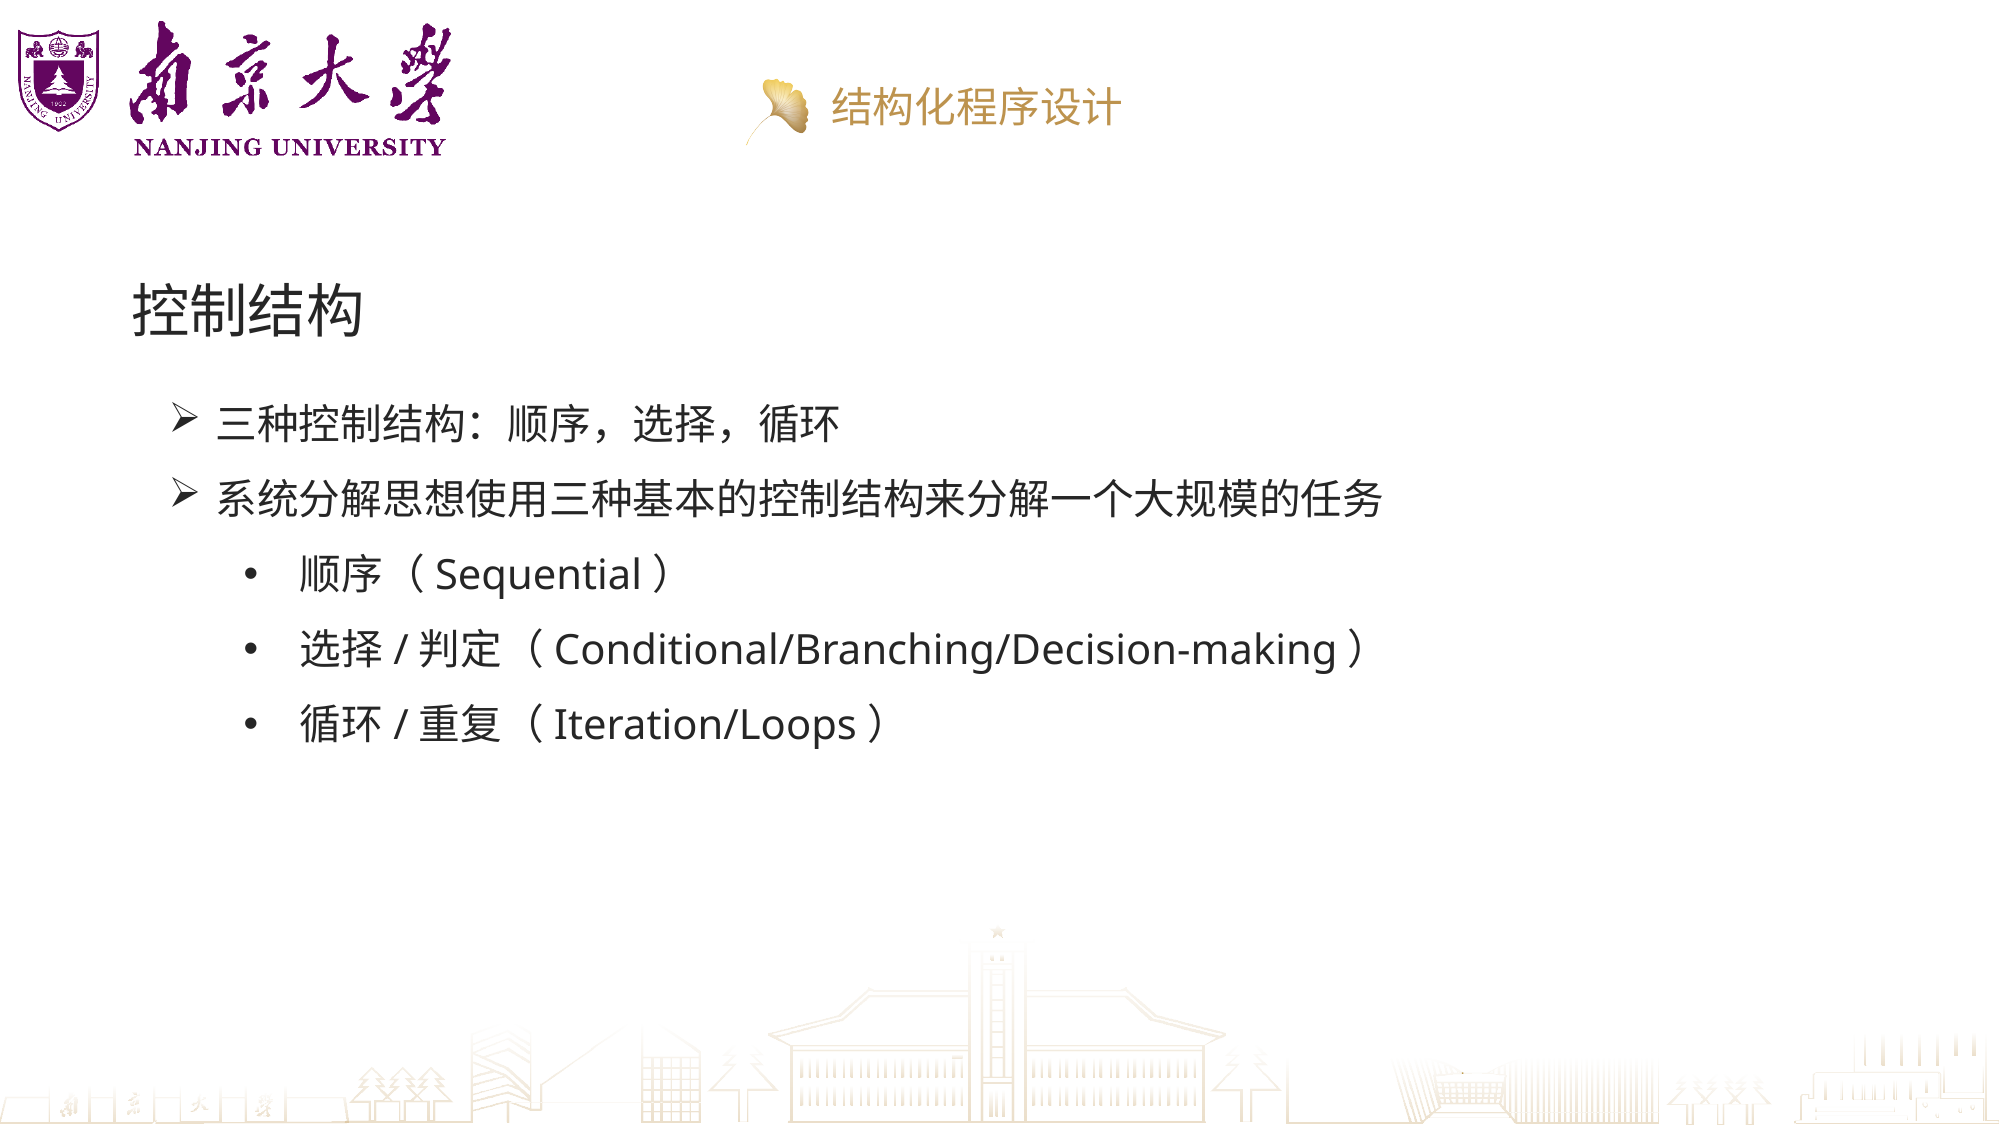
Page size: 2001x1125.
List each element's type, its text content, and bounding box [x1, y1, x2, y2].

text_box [116, 249, 1843, 751]
text_box 结构化程序设计 [816, 73, 1226, 139]
picture [731, 64, 830, 169]
picture [18, 21, 451, 160]
